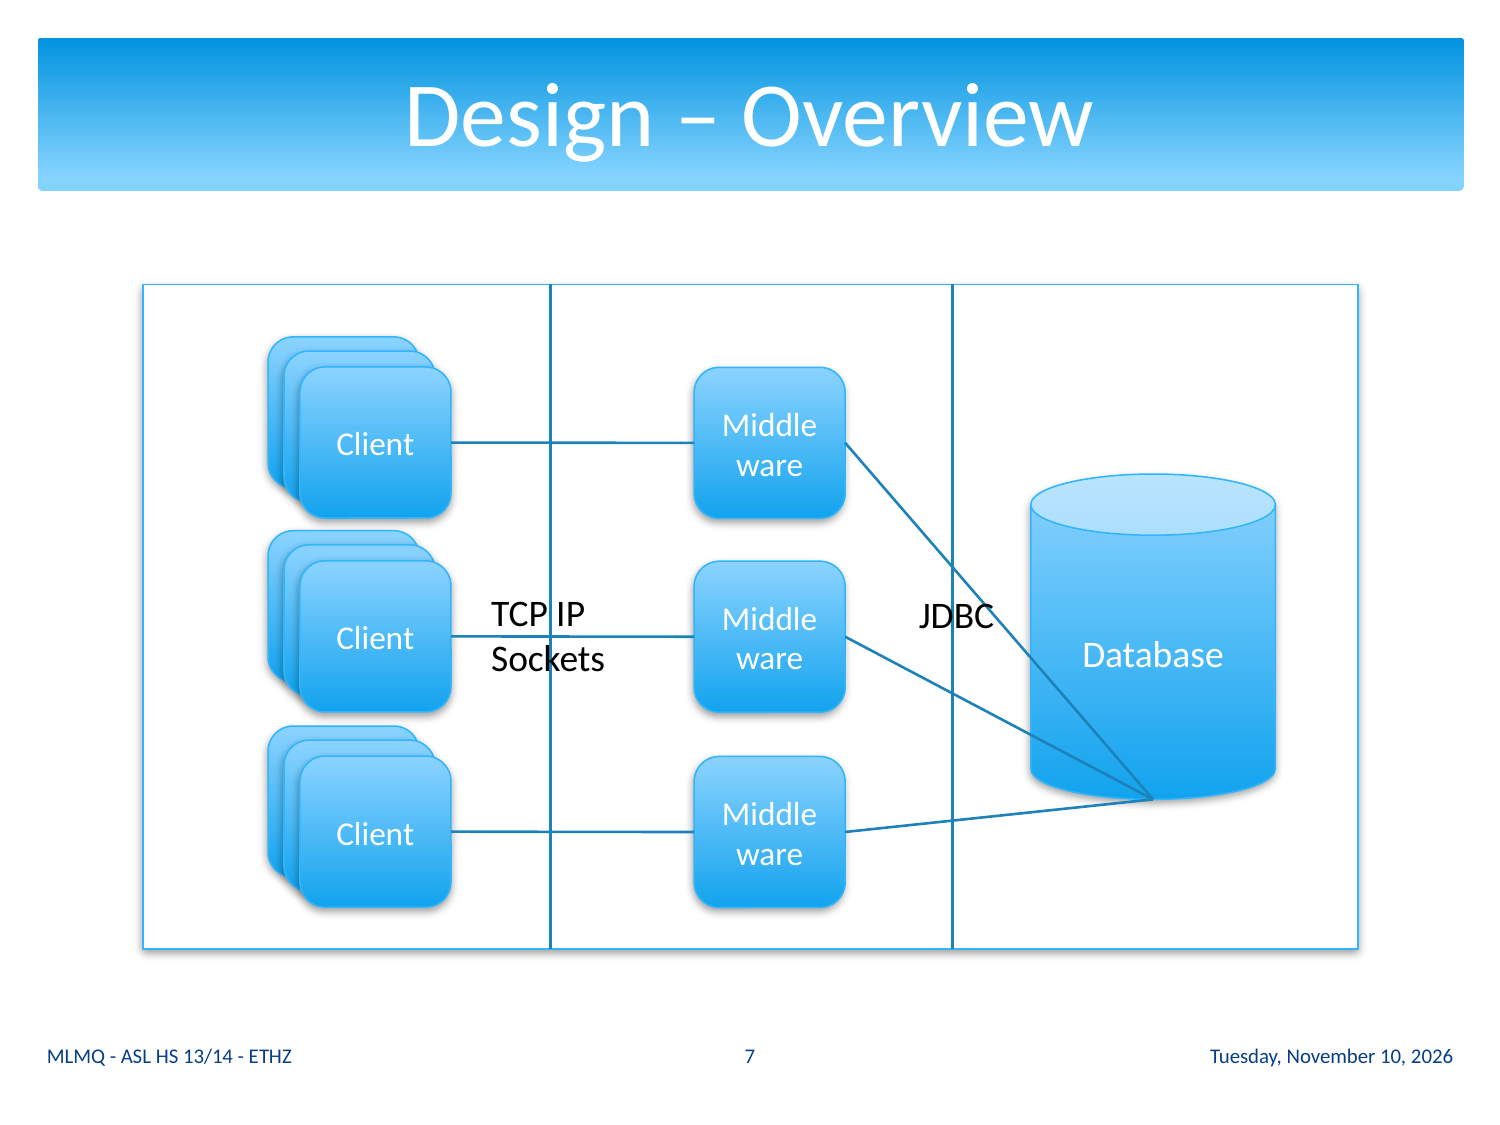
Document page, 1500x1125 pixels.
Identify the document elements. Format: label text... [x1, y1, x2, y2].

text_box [552, 284, 952, 950]
title Design – Overview [75, 6, 1425, 213]
slide_number 7 [654, 1025, 846, 1086]
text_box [953, 284, 1359, 950]
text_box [142, 284, 550, 950]
footer MLMQ - ASL HS 13/14 - ETHZ [31, 1025, 653, 1086]
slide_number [847, 1025, 1469, 1086]
